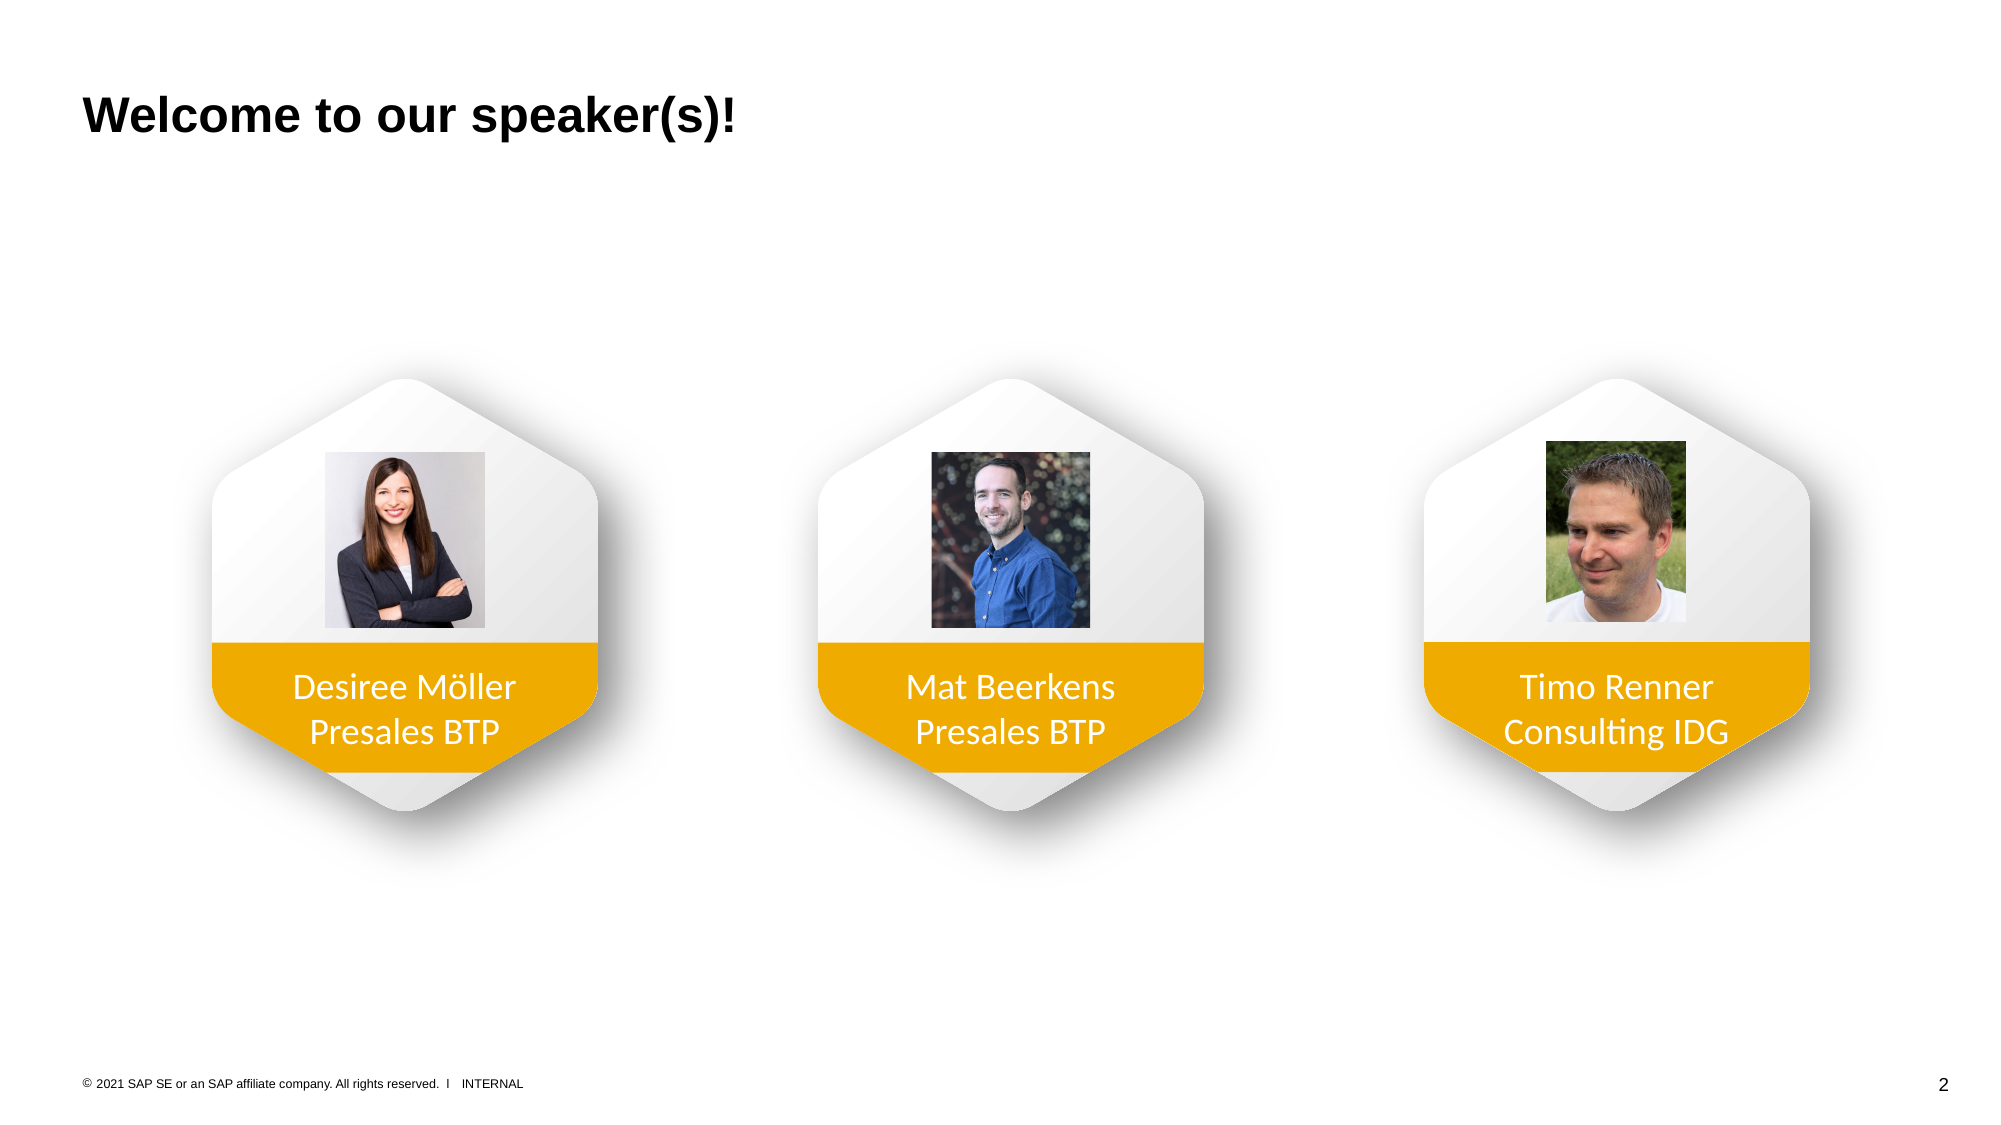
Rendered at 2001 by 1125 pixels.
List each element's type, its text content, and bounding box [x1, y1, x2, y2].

picture [923, 460, 1099, 620]
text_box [211, 378, 599, 812]
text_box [1423, 378, 1811, 812]
title Welcome to our speaker(s)! [82, 82, 1918, 144]
picture [1546, 441, 1686, 622]
picture [325, 452, 485, 628]
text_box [817, 378, 1205, 812]
